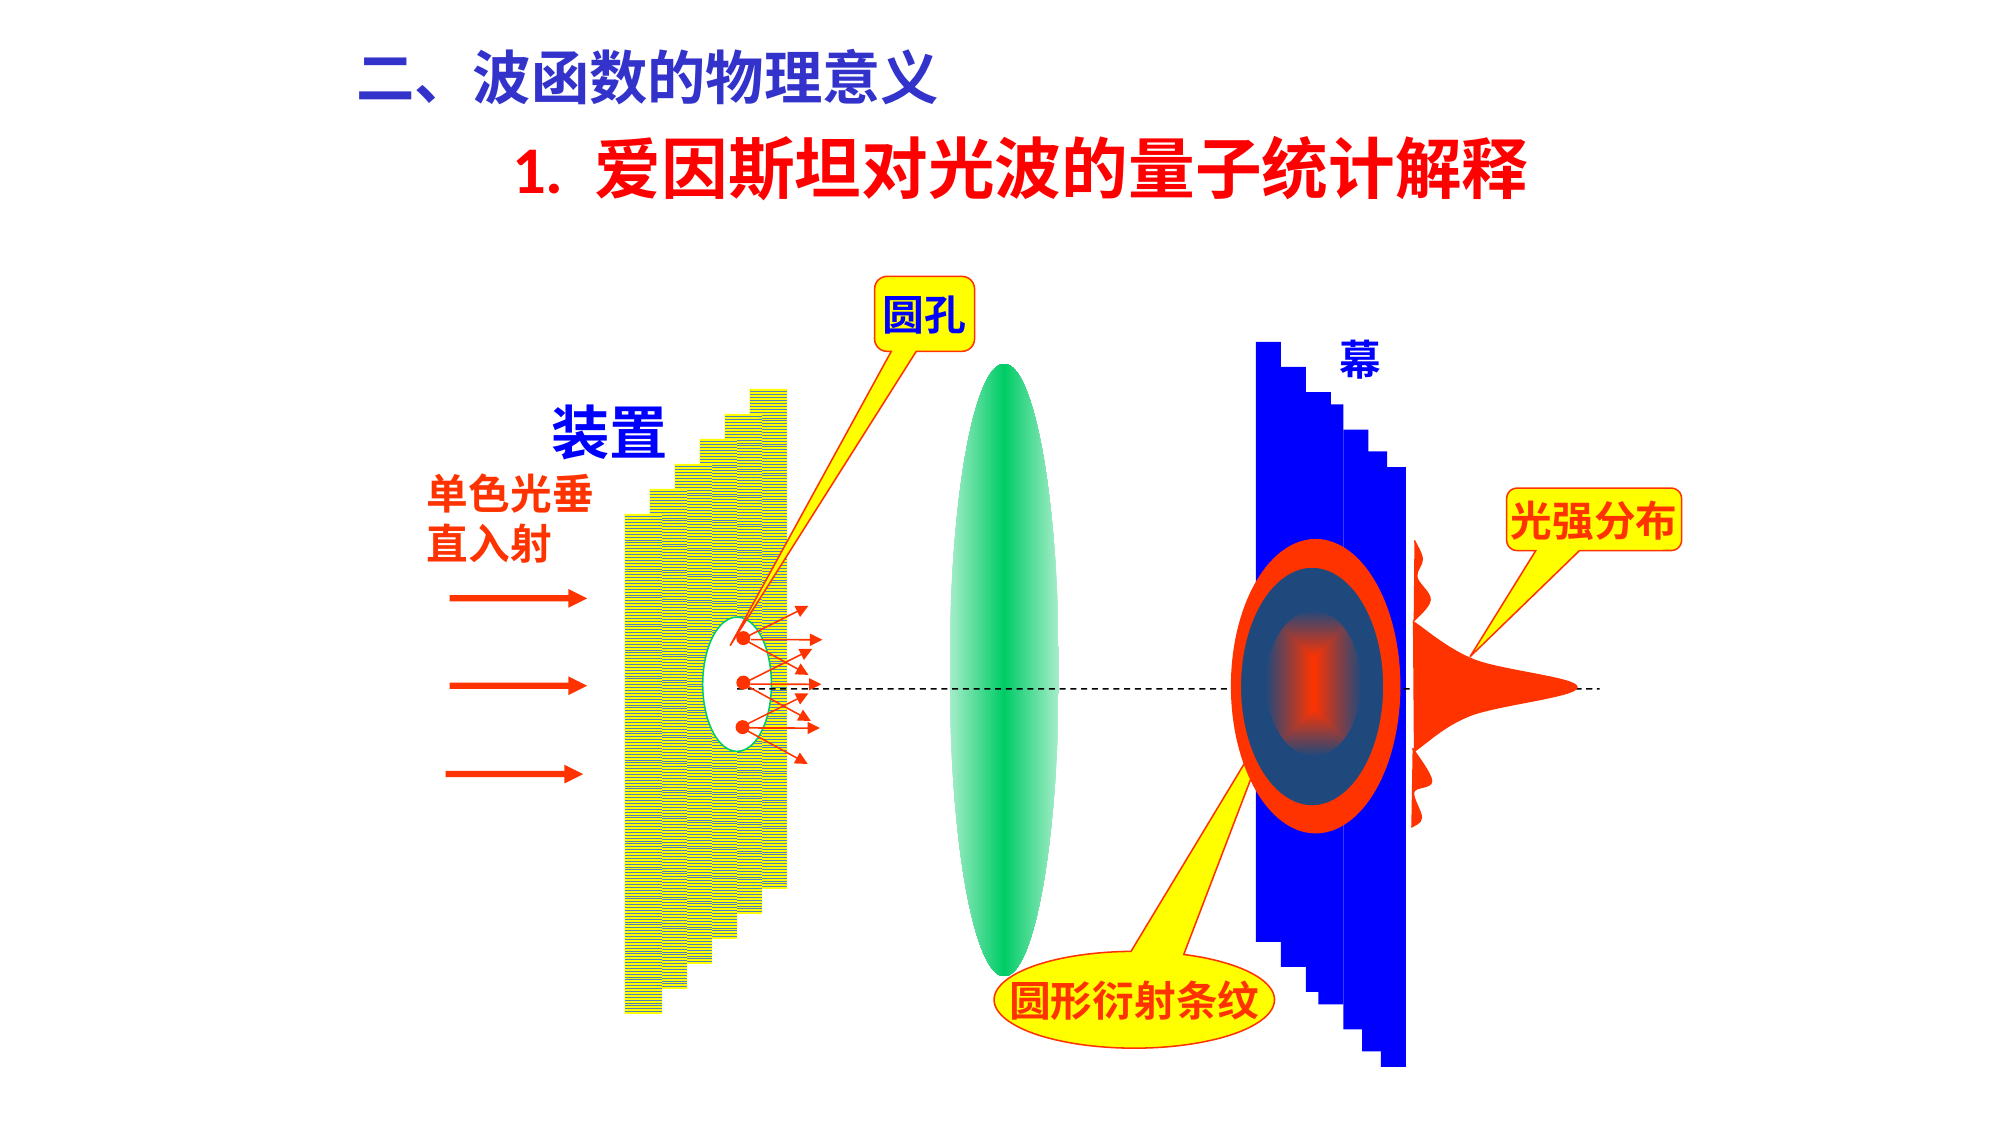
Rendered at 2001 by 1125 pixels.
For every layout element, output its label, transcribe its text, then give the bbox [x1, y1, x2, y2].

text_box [736, 621, 823, 748]
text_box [993, 487, 1682, 1049]
text_box 二、波函数的物理意义 [341, 33, 975, 119]
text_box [536, 276, 1600, 1068]
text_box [411, 460, 638, 775]
text_box 1. 爱因斯坦对光波的量子统计解释 [497, 119, 1610, 214]
